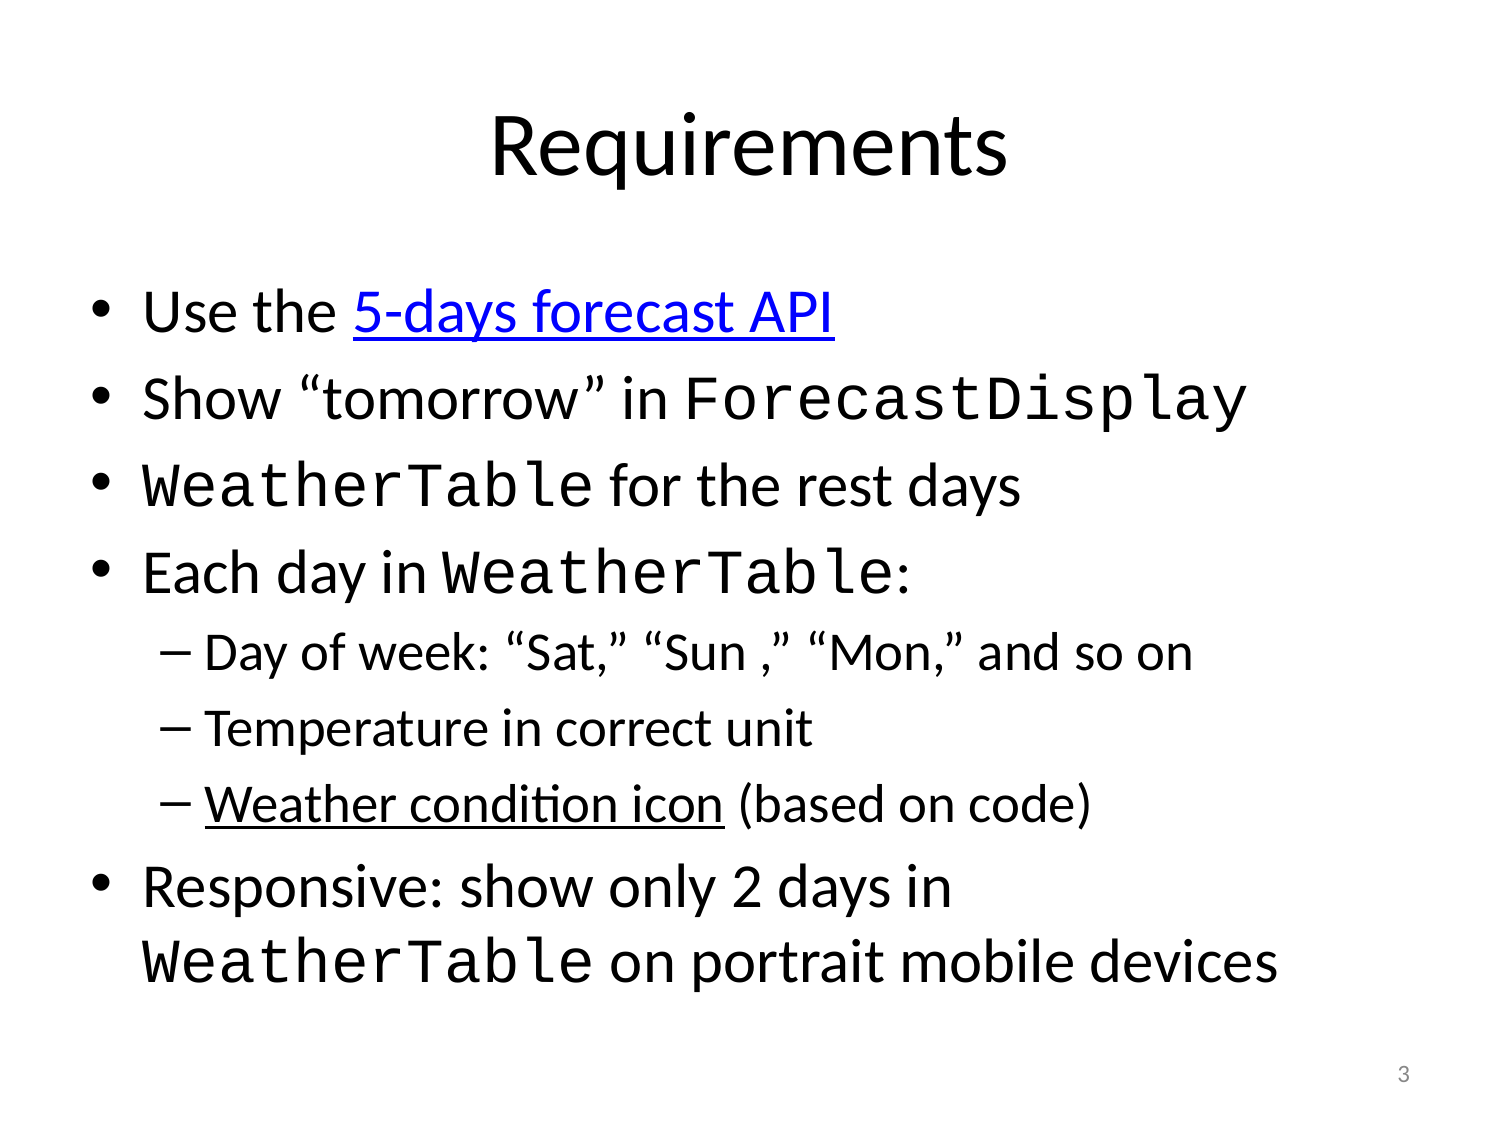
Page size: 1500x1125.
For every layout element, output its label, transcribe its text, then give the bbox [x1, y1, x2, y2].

slide_number 3 [1074, 1042, 1425, 1103]
list Use the 5-days forecast API Show “tomorrow” in ForecastDisplay WeatherTable for the rest days Each day in WeatherTable: Day of week: “Sat,” “Sun ,” “Mon,” and so on Temperature in correct unit Weather condition icon (based on code) Responsive: show only 2 days in WeatherTable on portrait mobile devices [75, 262, 1425, 1005]
title Requirements [75, 45, 1425, 233]
